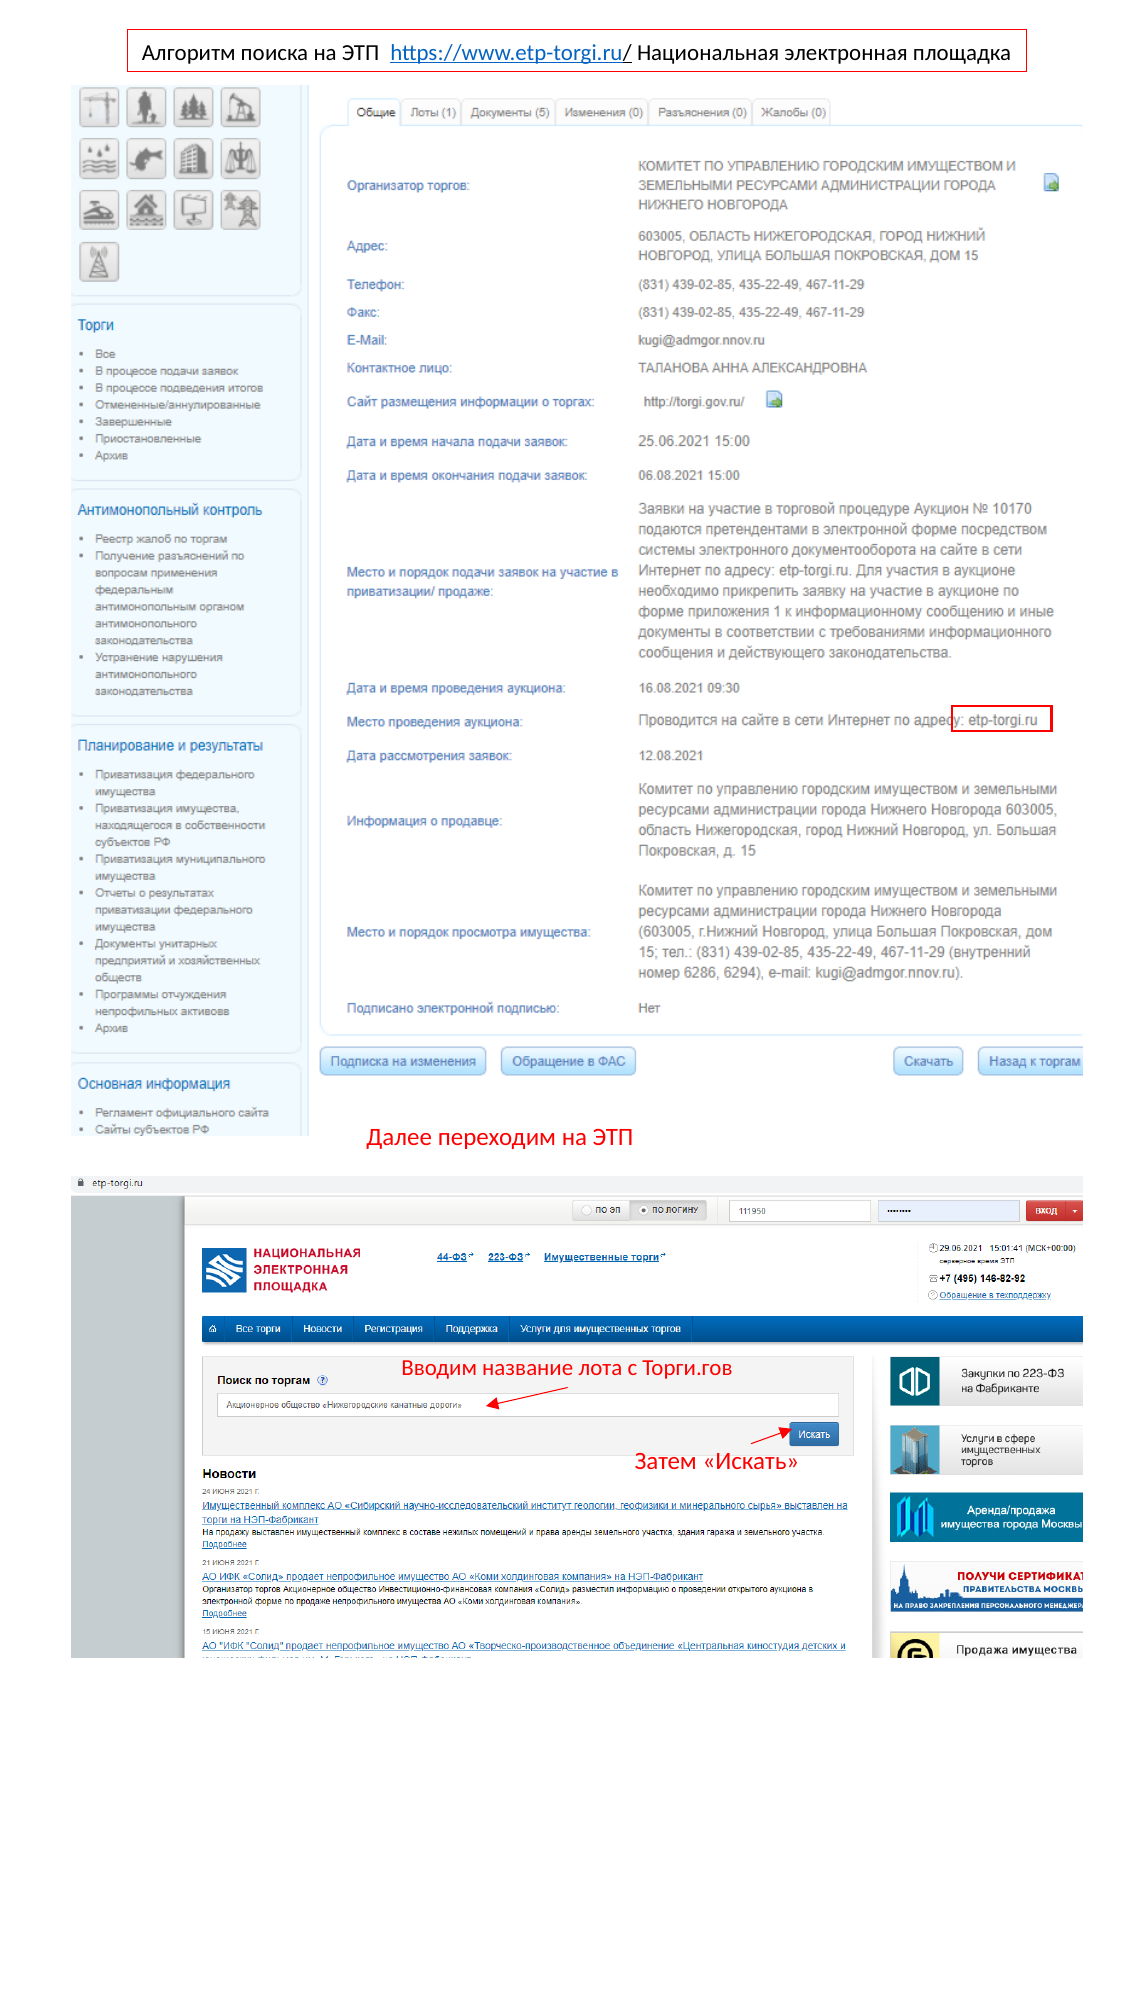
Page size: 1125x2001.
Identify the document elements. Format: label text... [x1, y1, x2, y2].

picture [71, 85, 1083, 1136]
picture [71, 1176, 1083, 1659]
picture [945, 1523, 956, 1527]
picture [907, 1499, 913, 1530]
picture [919, 1501, 927, 1534]
picture [1012, 1508, 1019, 1515]
picture [970, 1508, 979, 1515]
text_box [485, 1388, 568, 1407]
text_box Алгоритм поиска на ЭТП https://www.etp-torgi.ru/ Национальная электронная площадка [127, 29, 1027, 72]
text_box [750, 1428, 793, 1444]
text_box Далее переходим на ЭТП [351, 1136, 649, 1158]
